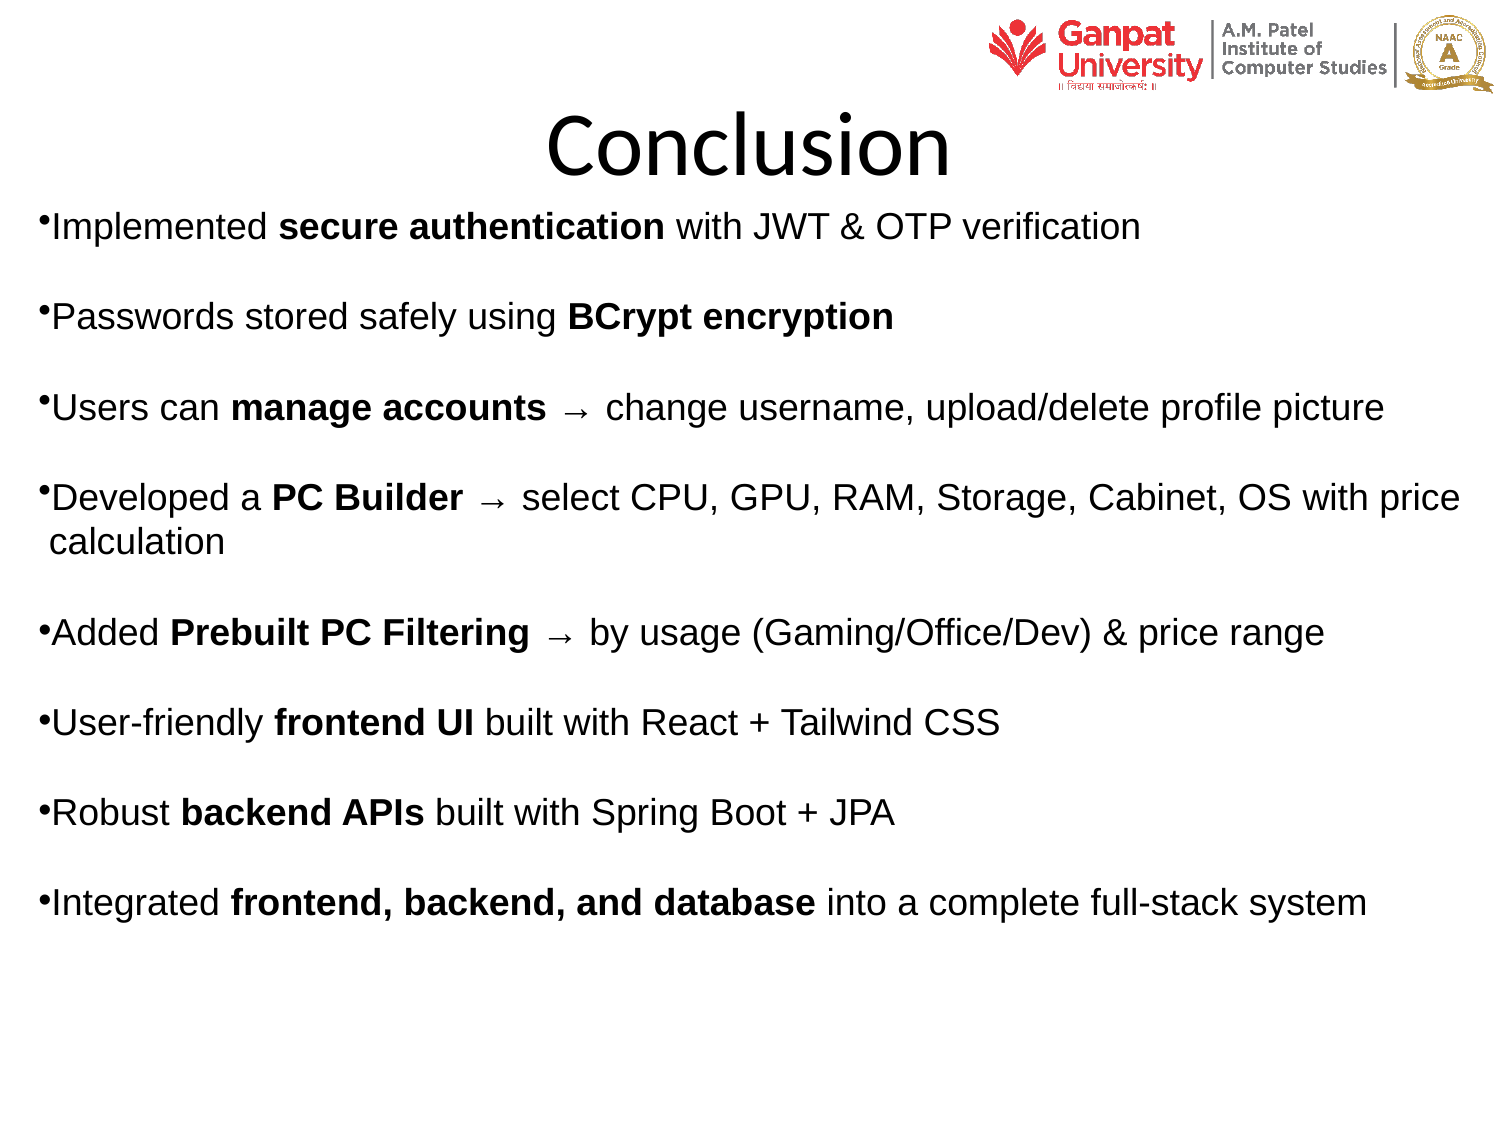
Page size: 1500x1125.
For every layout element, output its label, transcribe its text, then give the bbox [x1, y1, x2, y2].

list Implemented secure authentication with JWT & OTP verification Passwords stored safely using BCrypt encryption Users can manage accounts → change username, upload/delete profile picture Developed a PC Builder → select CPU, GPU, RAM, Storage, Cabinet, OS with price calculation Added Prebuilt PC Filtering → by usage (Gaming/Office/Dev) & price range User-friendly frontend UI built with React + Tailwind CSS Robust backend APIs built with Spring Boot + JPA Integrated frontend, backend, and database into a complete full-stack system [23, 194, 1500, 931]
picture [989, 15, 1494, 94]
title Conclusion [75, 45, 1425, 194]
